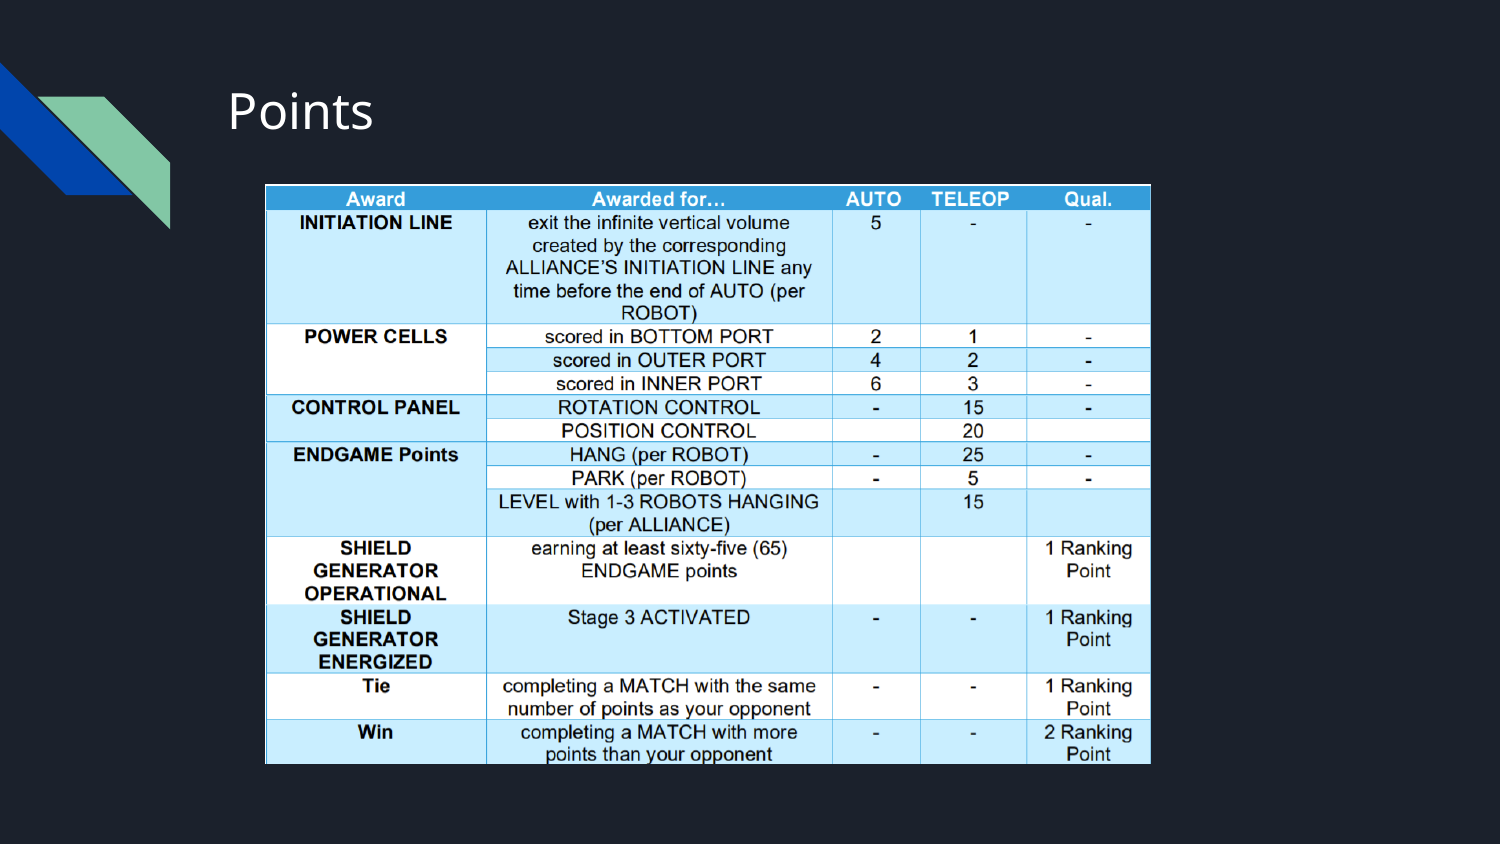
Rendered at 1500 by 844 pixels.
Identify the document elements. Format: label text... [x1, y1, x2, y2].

title Points [212, 64, 1368, 215]
picture [265, 183, 1151, 764]
